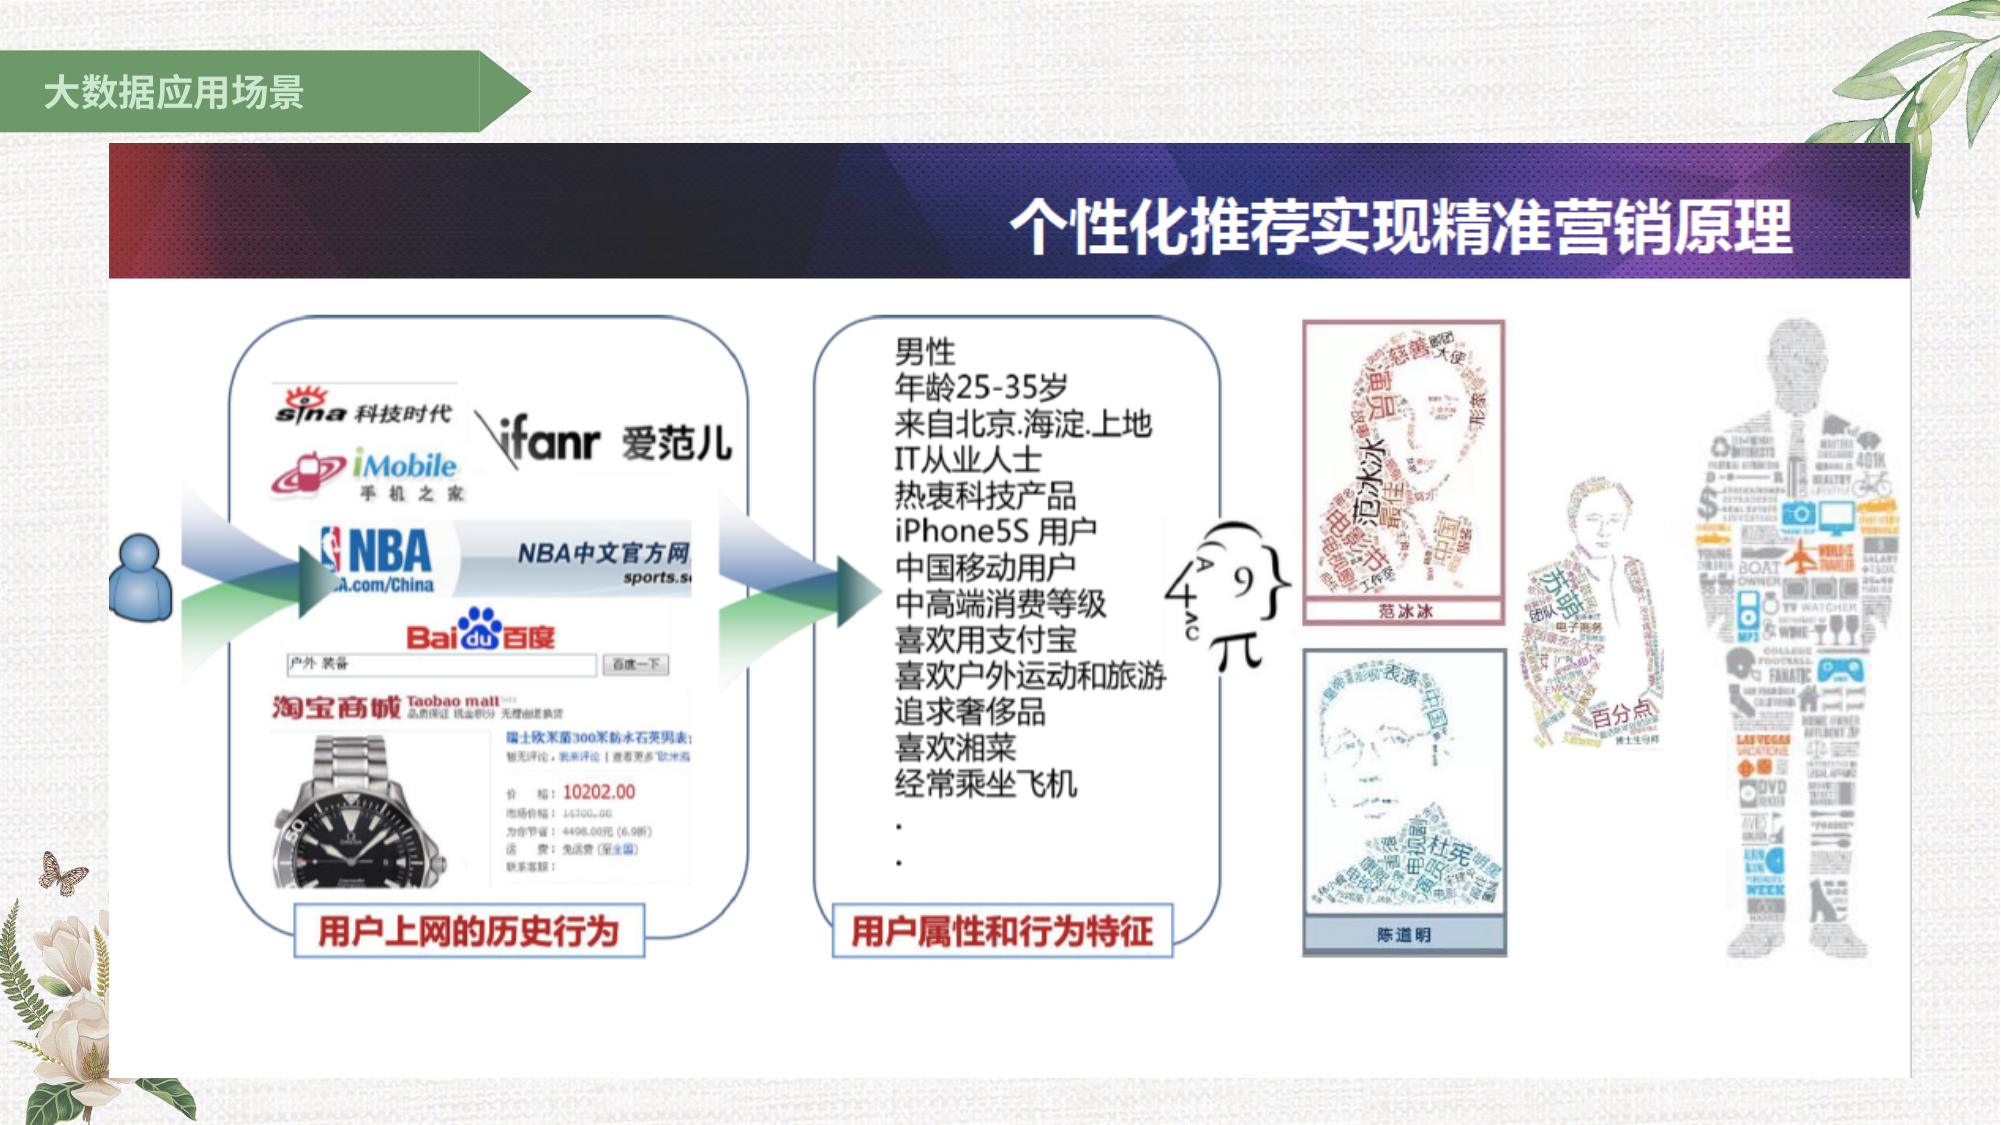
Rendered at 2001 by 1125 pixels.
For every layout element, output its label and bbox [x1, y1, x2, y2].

text_box [0, 50, 533, 133]
picture [0, 0, 2001, 1125]
